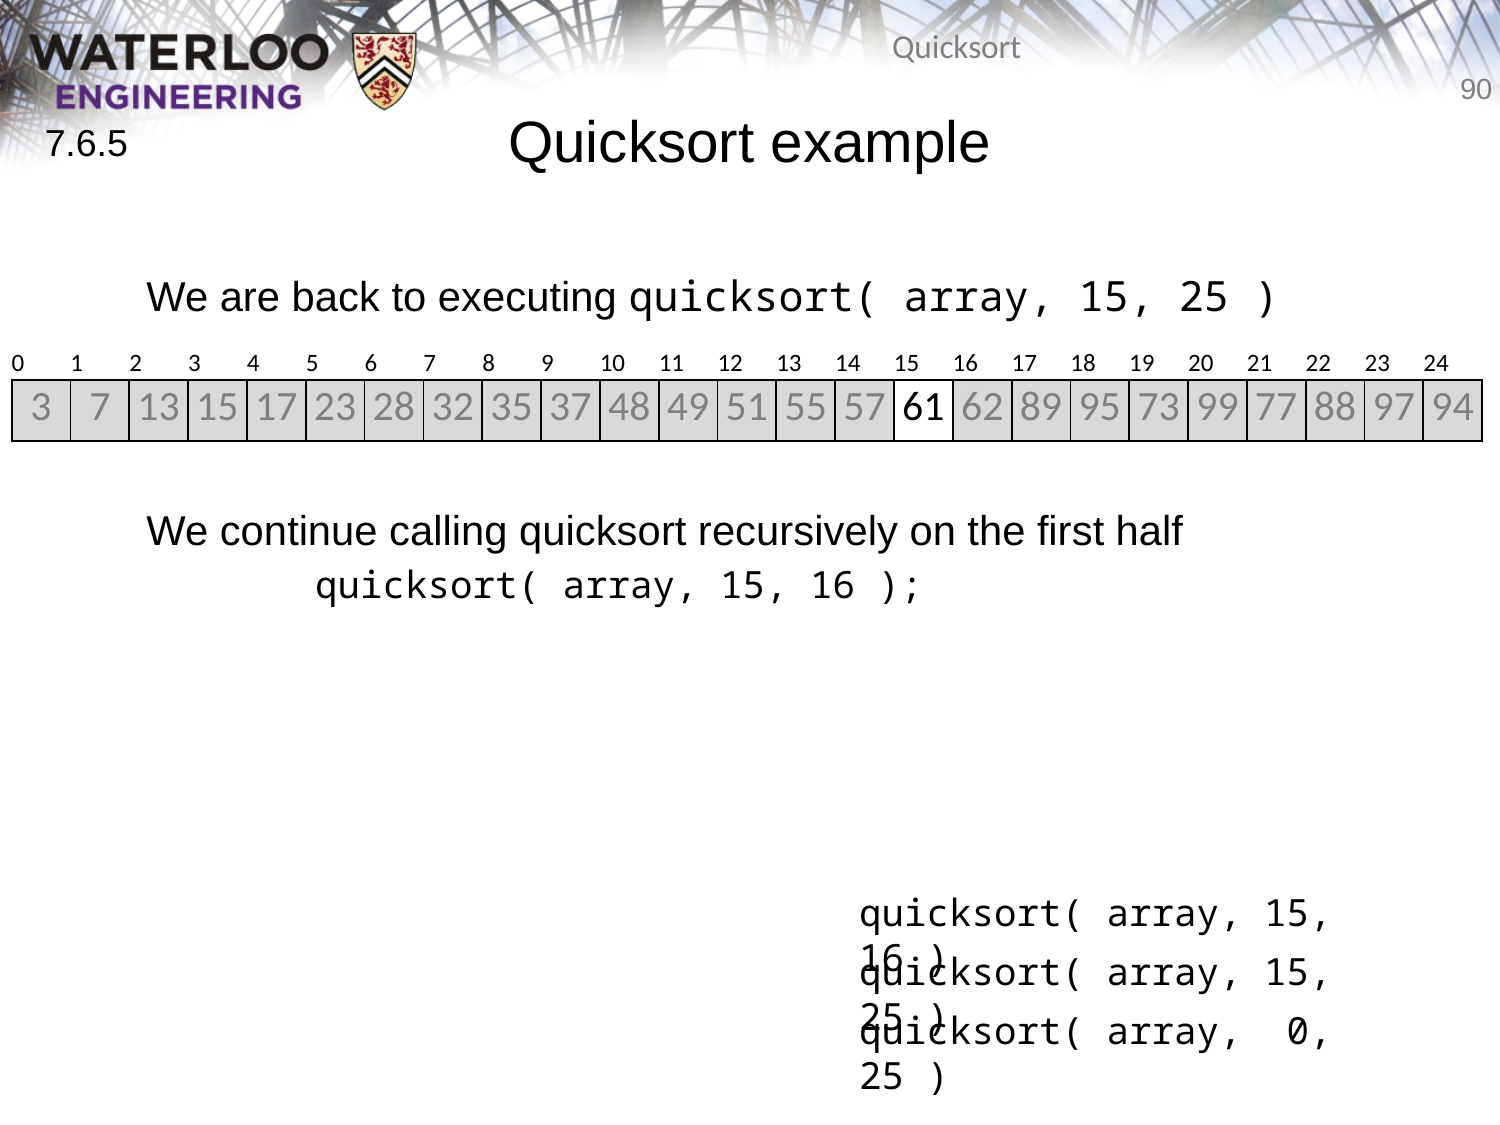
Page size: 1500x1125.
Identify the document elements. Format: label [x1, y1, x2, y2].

table_cell [130, 381, 187, 440]
list [74, 262, 1426, 350]
table_cell [248, 381, 305, 440]
table_cell [836, 381, 893, 440]
table_cell [1071, 381, 1128, 440]
table_cell [13, 381, 70, 440]
table_cell [1307, 381, 1364, 440]
table_cell [660, 381, 717, 440]
text_box [30, 111, 143, 172]
table_cell [365, 381, 423, 440]
list [74, 442, 1426, 1006]
table_cell [1424, 381, 1481, 440]
table_cell [954, 381, 1011, 440]
table_cell [718, 381, 775, 440]
table_cell [1365, 381, 1422, 440]
table_cell [1189, 381, 1246, 440]
table_cell [483, 381, 540, 440]
table_cell [777, 381, 834, 440]
table_cell [71, 381, 128, 440]
table_cell [542, 381, 599, 440]
text_box [844, 881, 1447, 1105]
table_cell [601, 381, 658, 440]
table_cell [1248, 381, 1305, 440]
title [74, 44, 1426, 233]
table_cell [1013, 381, 1070, 440]
table_cell [307, 381, 364, 440]
table_cell [189, 381, 246, 440]
table_cell [424, 381, 481, 440]
table_cell [1130, 381, 1187, 440]
table_header [12, 350, 1482, 379]
picture [0, 0, 1500, 1125]
table_cell [895, 381, 952, 440]
